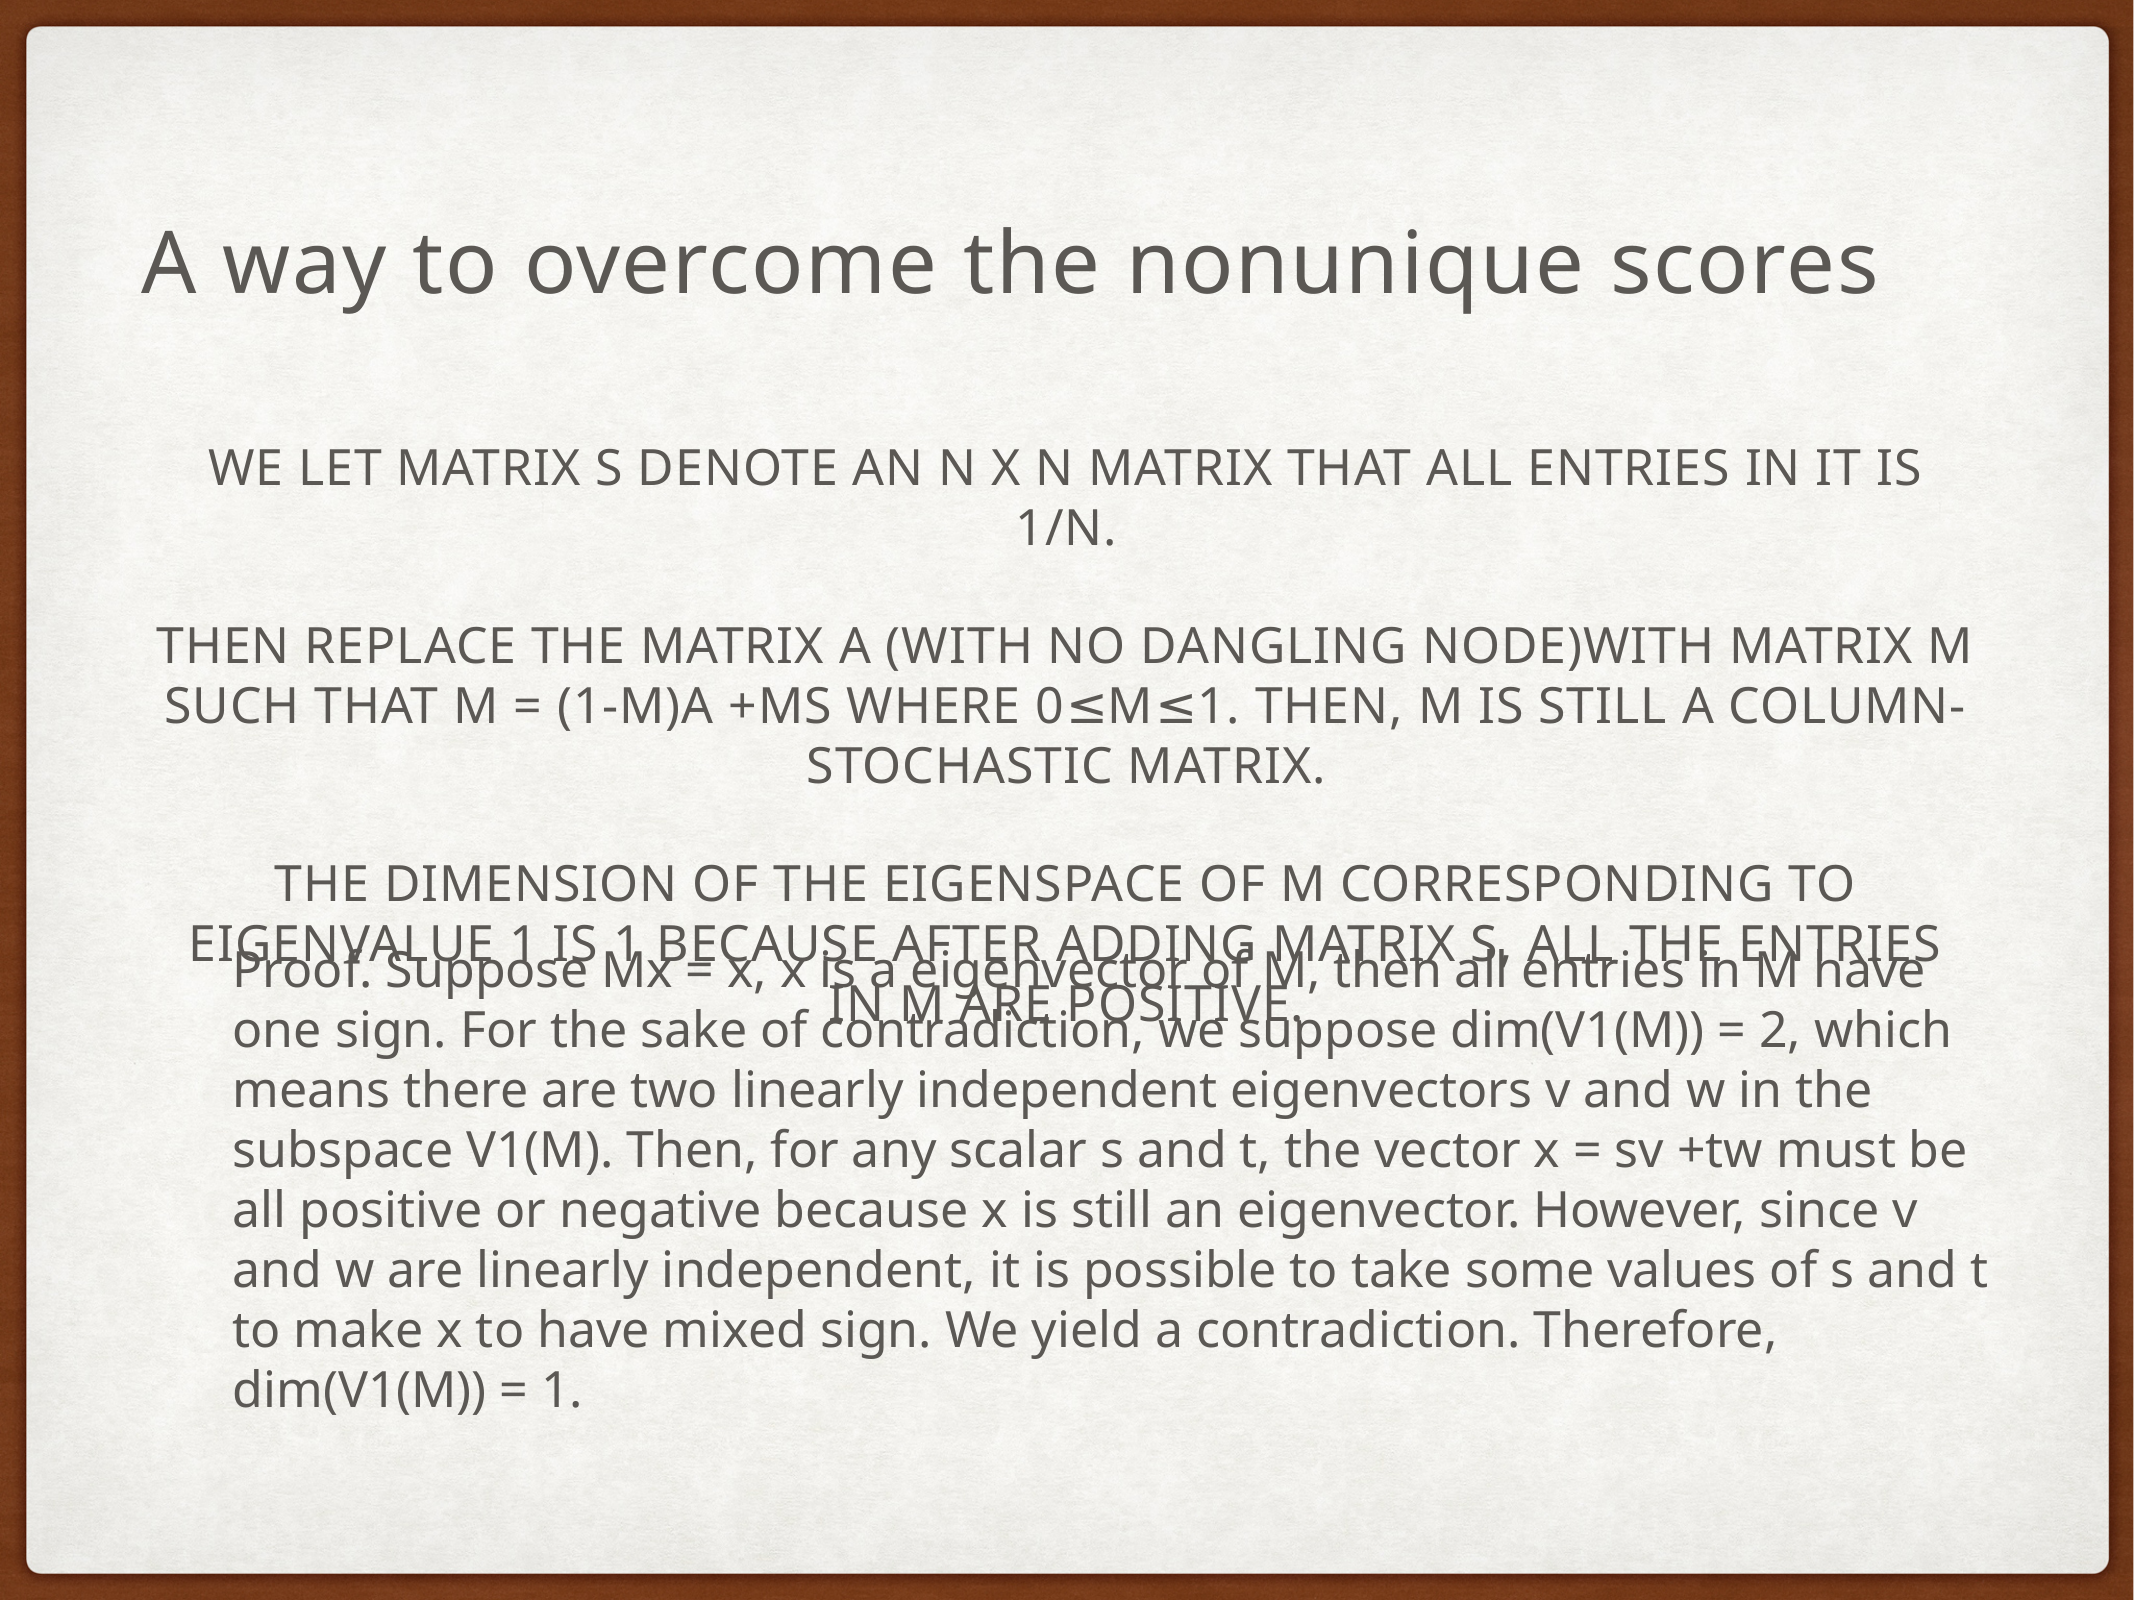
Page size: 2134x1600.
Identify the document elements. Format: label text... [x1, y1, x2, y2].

picture [0, 0, 2134, 1600]
list We let matrix S denote an n x n matrix that all entries in it is 1/n. Then replace the matrix A (with no dangling node)with matrix M such that M = (1-m)A +mS where 0≤m≤1. Then, M is still a column-stochastic matrix. The dimension of the eigenspace of M corresponding to eigenvalue 1 is 1 because after adding matrix S, all the entries in M are positive. [144, 426, 1989, 1507]
text_box Proof. Suppose Mx = x, x is a eigenvector of M, then all entries in M have one sign. For the sake of contradiction, we suppose dim(V1(M)) = 2, which means there are two linearly independent eigenvectors v and w in the subspace V1(M). Then, for any scalar s and t, the vector x = sv +tw must be all positive or negative because x is still an eigenvector. However, since v and w are linearly independent, it is possible to take some values of s and t to make x to have mixed sign. We yield a contradiction. Therefore, dim(V1(M)) = 1. [224, 929, 2014, 1427]
text_box A way to overcome the nonunique scores [110, 198, 2023, 322]
